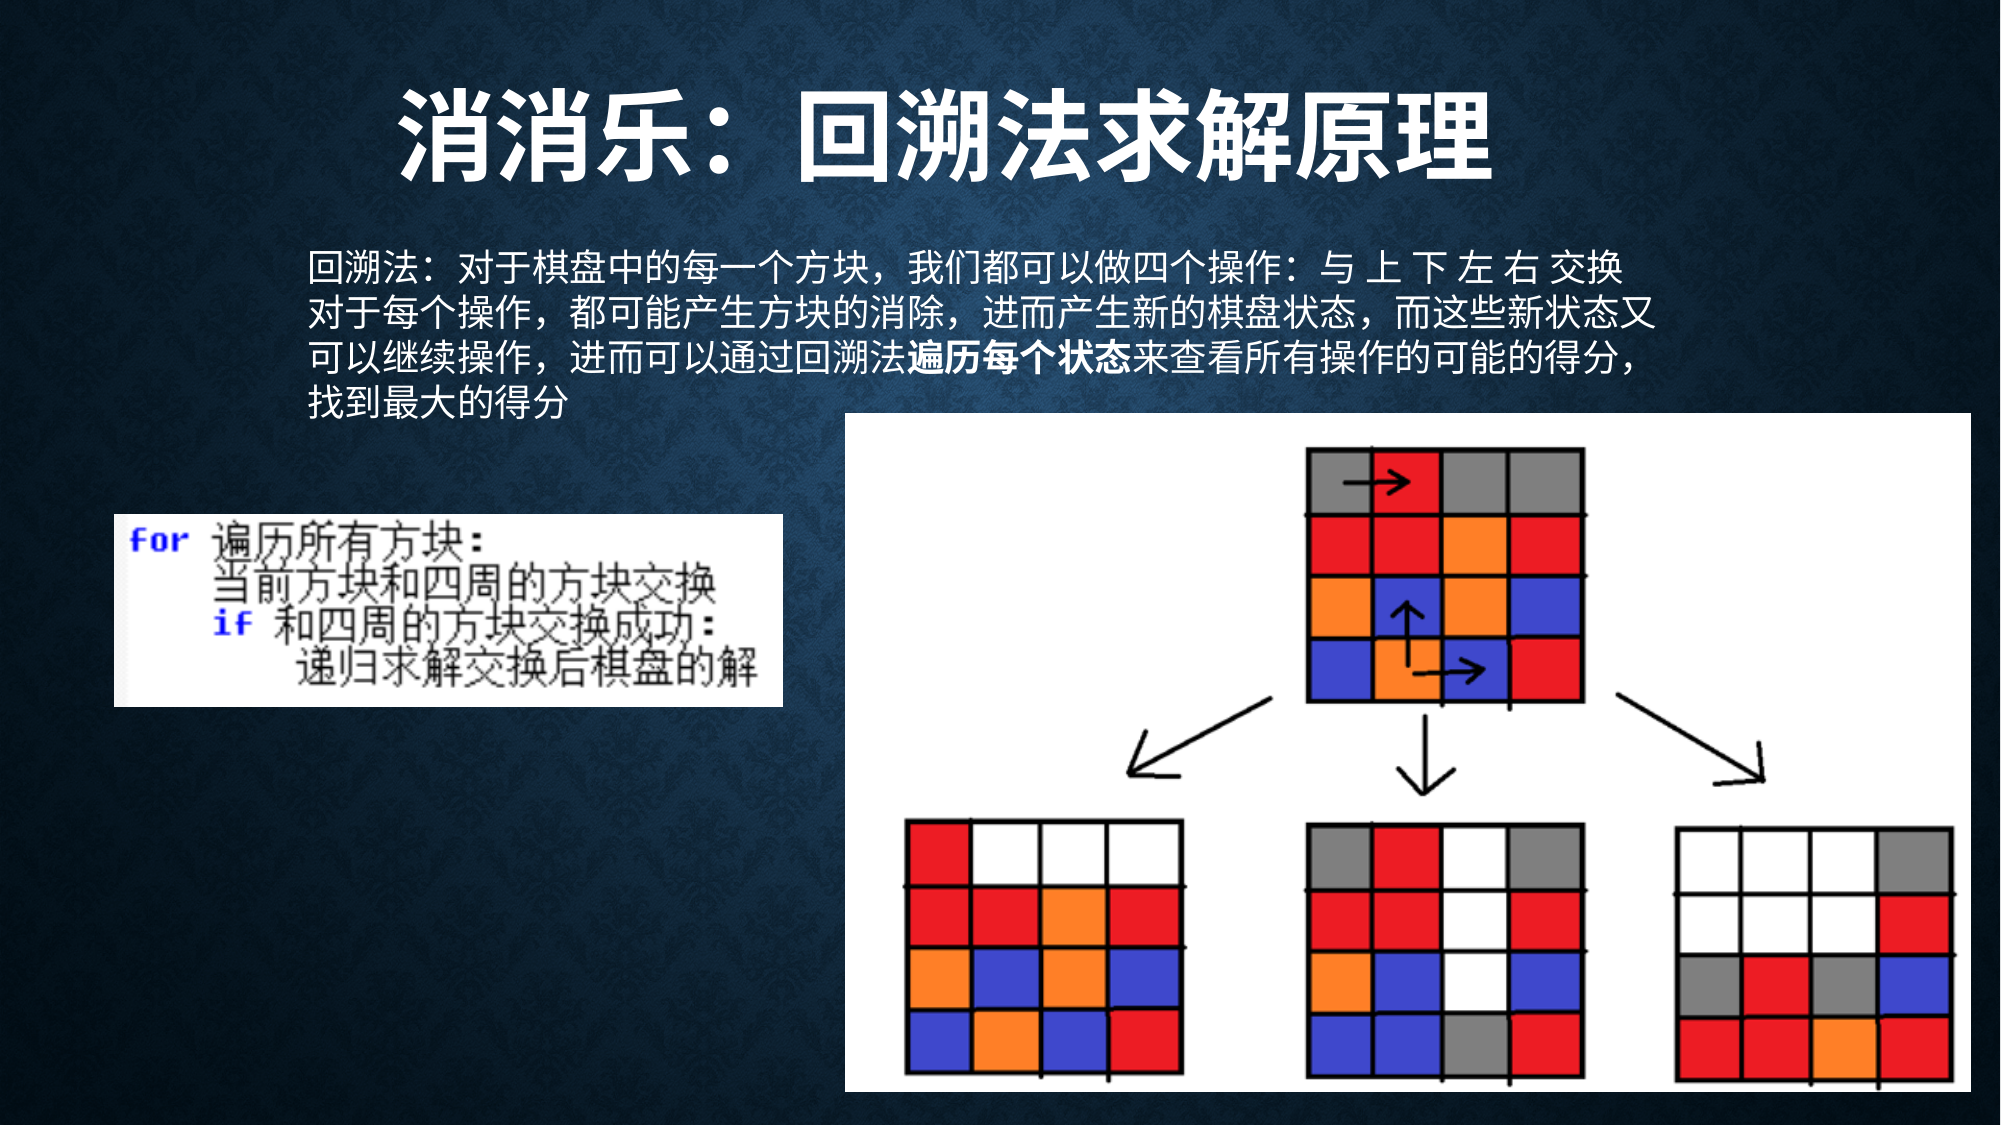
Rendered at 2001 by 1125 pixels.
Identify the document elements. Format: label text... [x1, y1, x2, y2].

picture [845, 413, 1972, 1093]
text_box 回溯法：对于棋盘中的每一个方块，我们都可以做四个操作：与 上 下 左 右 交换 对于每个操作，都可能产生方块的消除，进而产生新的棋盘状态，而这些新状态又可以继续操作，进而可以通过回溯法遍历每个状态来查看所有操作的可能的得分，找到最大的得分 [292, 236, 1708, 477]
title 消消乐：回溯法求解原理 [206, 59, 1684, 204]
picture [114, 514, 784, 708]
